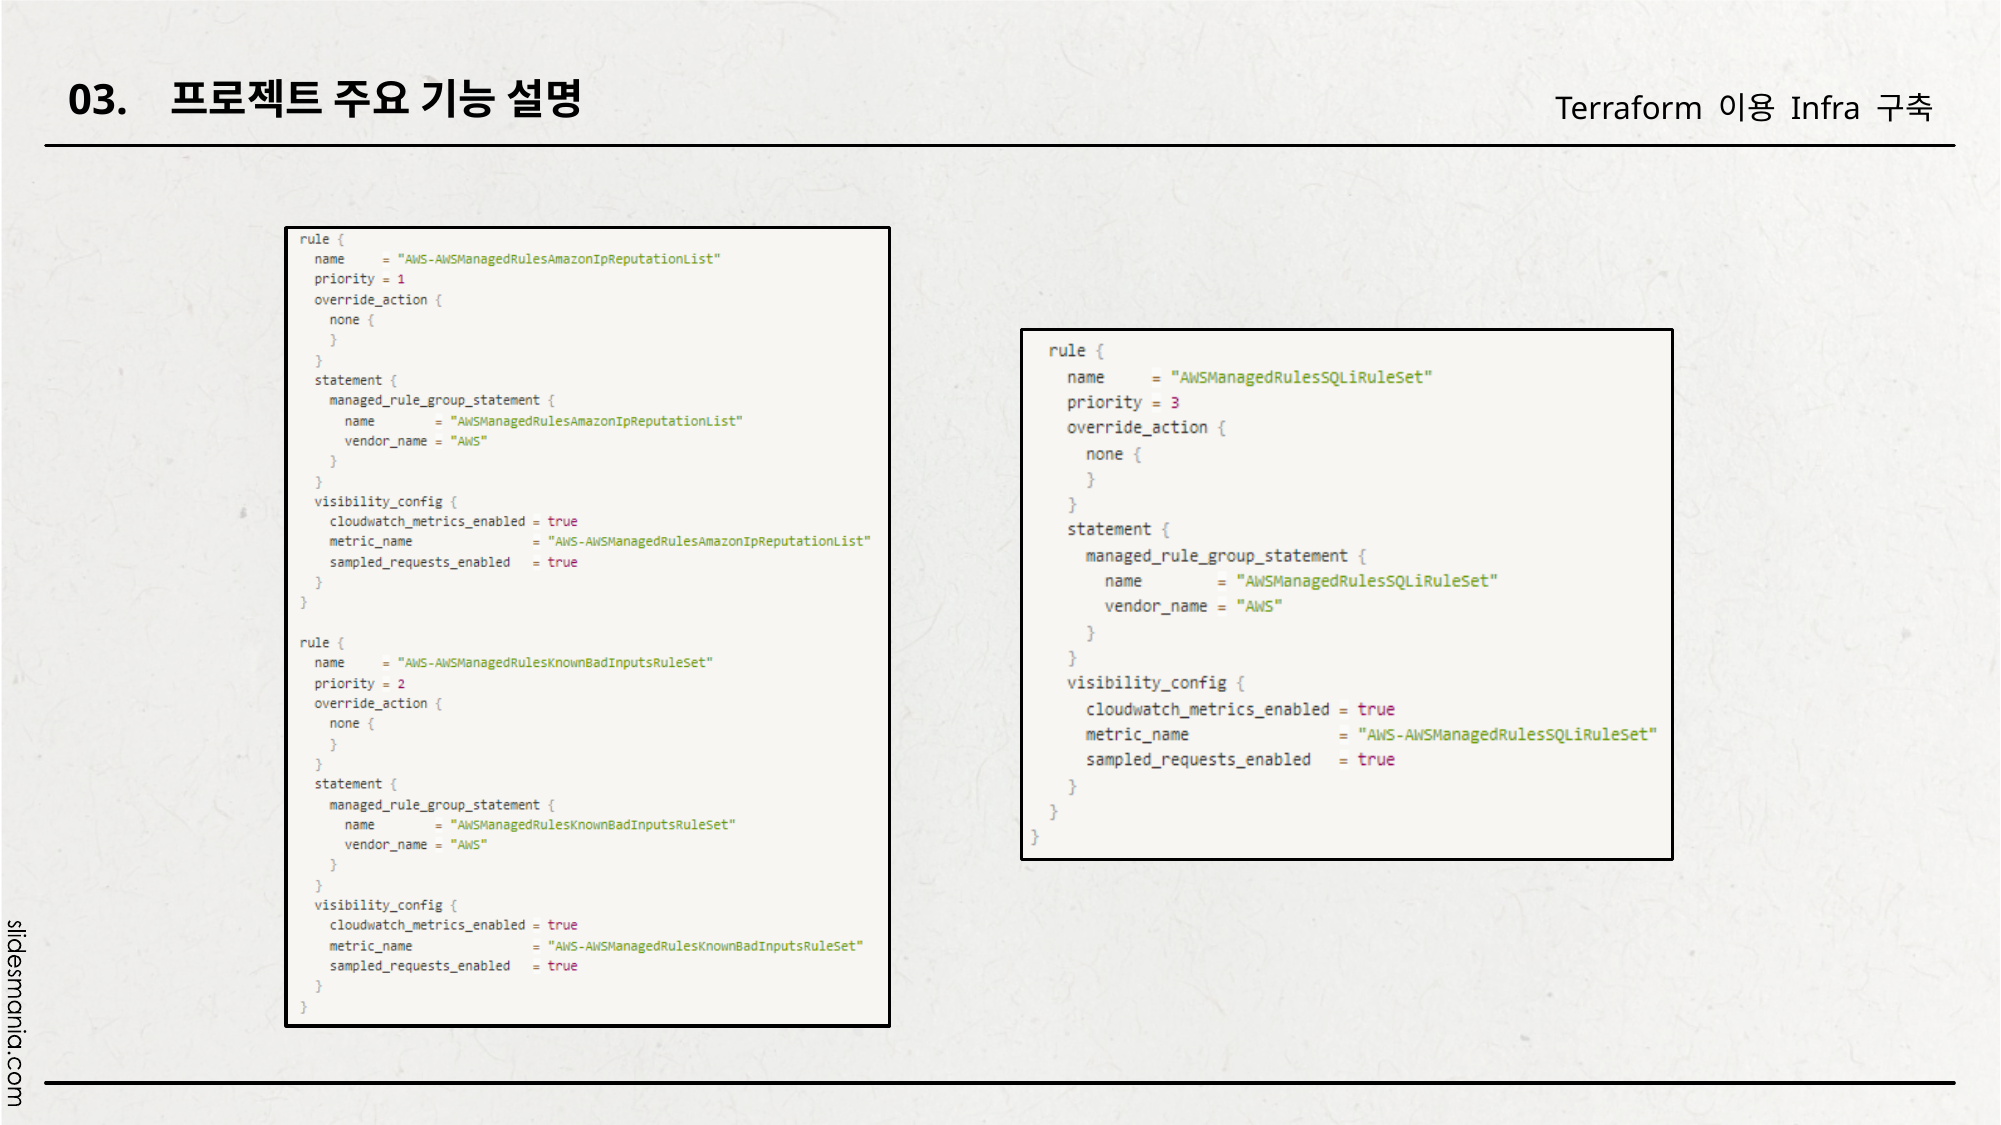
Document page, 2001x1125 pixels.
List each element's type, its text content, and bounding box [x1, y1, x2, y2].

picture [1022, 330, 1672, 858]
picture [287, 228, 889, 1025]
subtitle 03. 프로젝트 주요 기능 설명 [48, 51, 922, 146]
subtitle Terraform 이용 Infra 구축 [1081, 51, 1955, 146]
